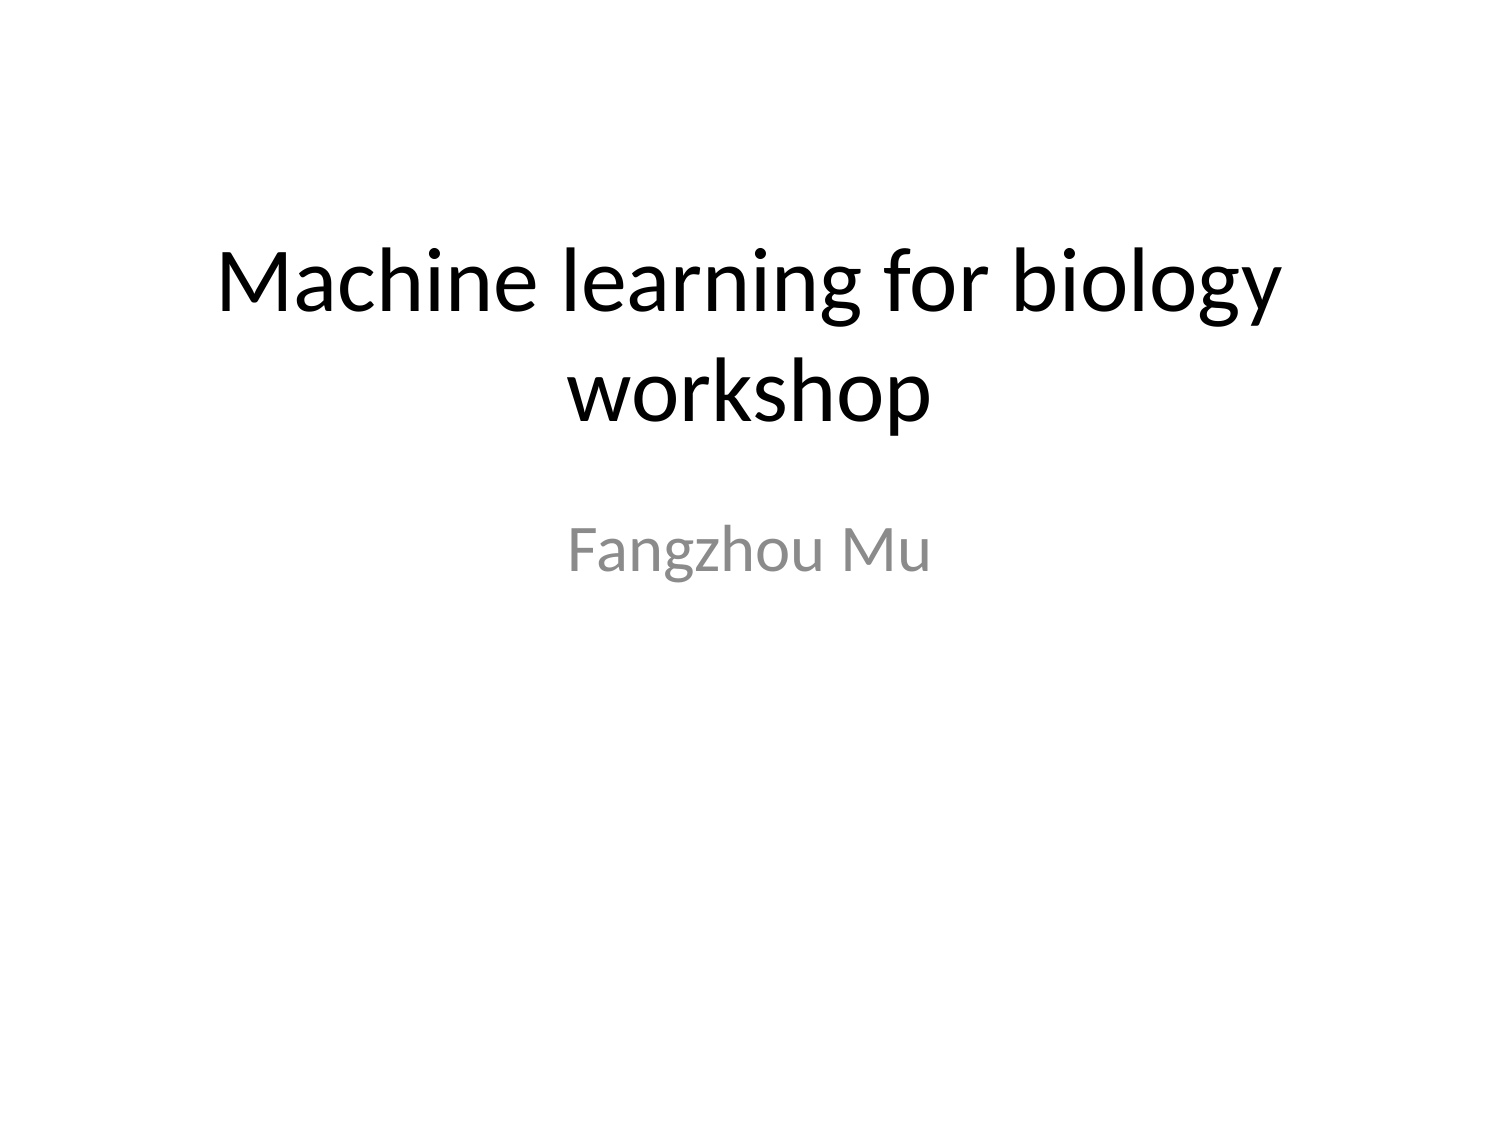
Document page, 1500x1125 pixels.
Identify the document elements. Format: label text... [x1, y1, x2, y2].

subtitle Fangzhou Mu [225, 497, 1275, 785]
title Machine learning for biology workshop [112, 209, 1388, 451]
